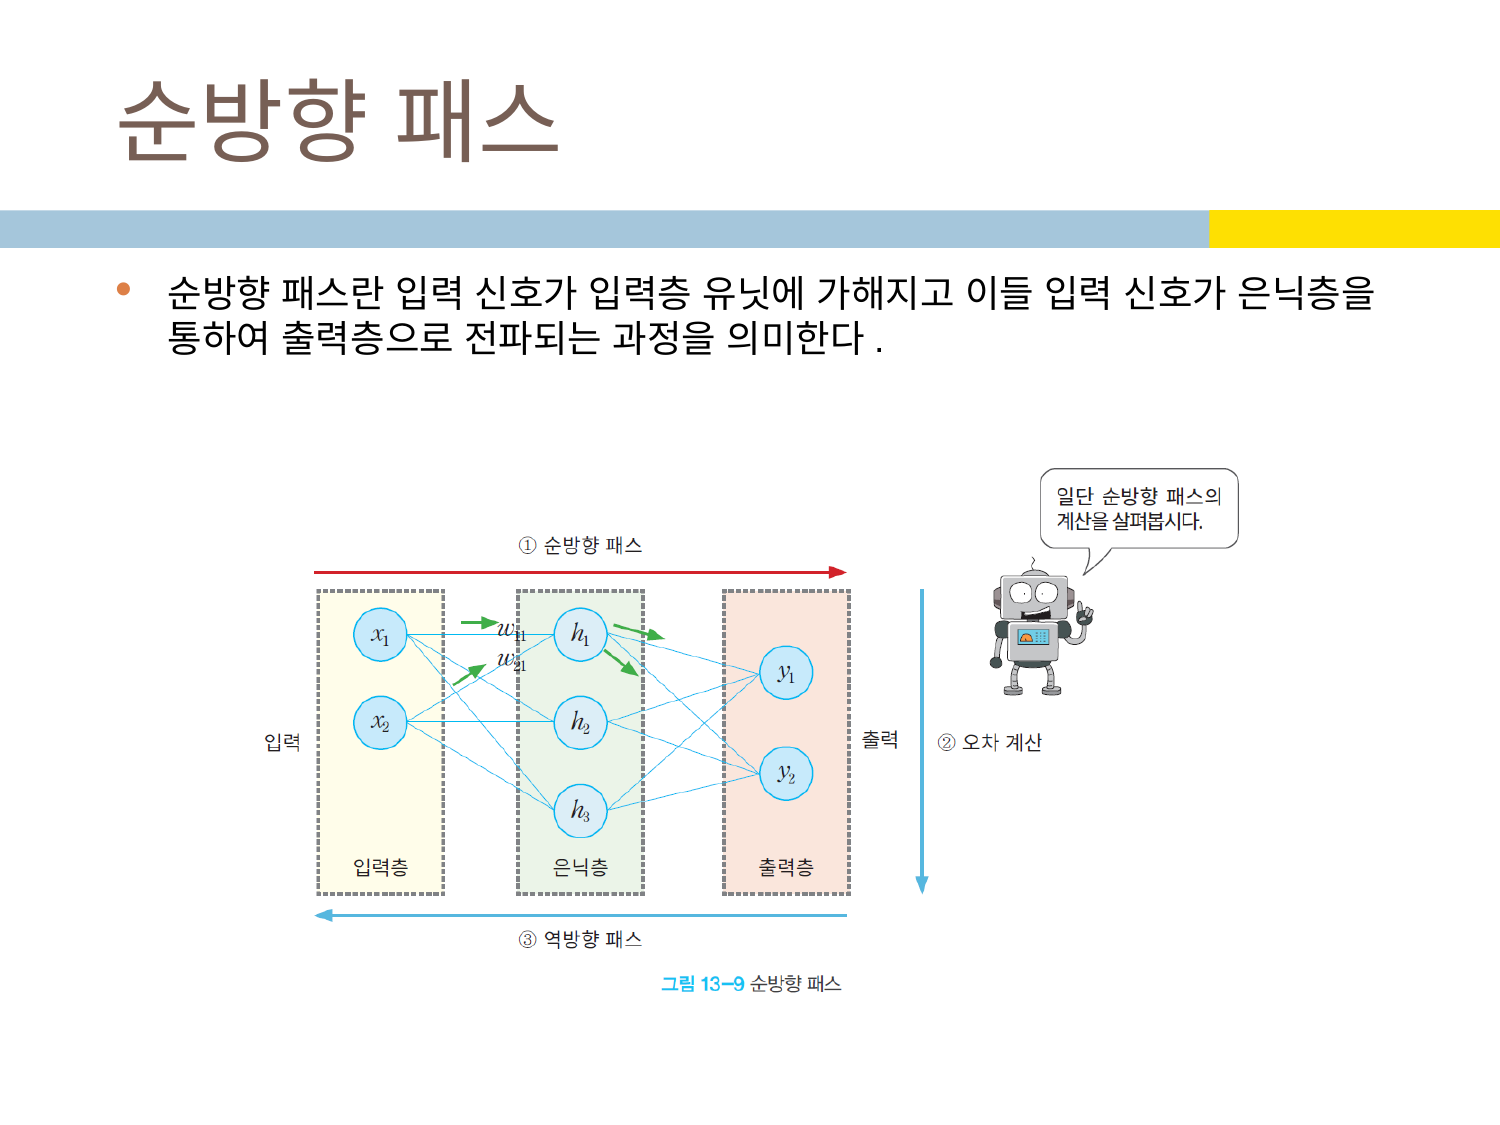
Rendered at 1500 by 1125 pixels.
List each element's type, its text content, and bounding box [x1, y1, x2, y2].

title 순방향 패스 [100, 37, 1438, 200]
picture [244, 440, 1256, 1001]
list 순방향 패스란 입력 신호가 입력층 유닛에 가해지고 이들 입력 신호가 은닉층을 통하여 출력층으로 전파되는 과정을 의미한다. [100, 262, 1438, 1000]
